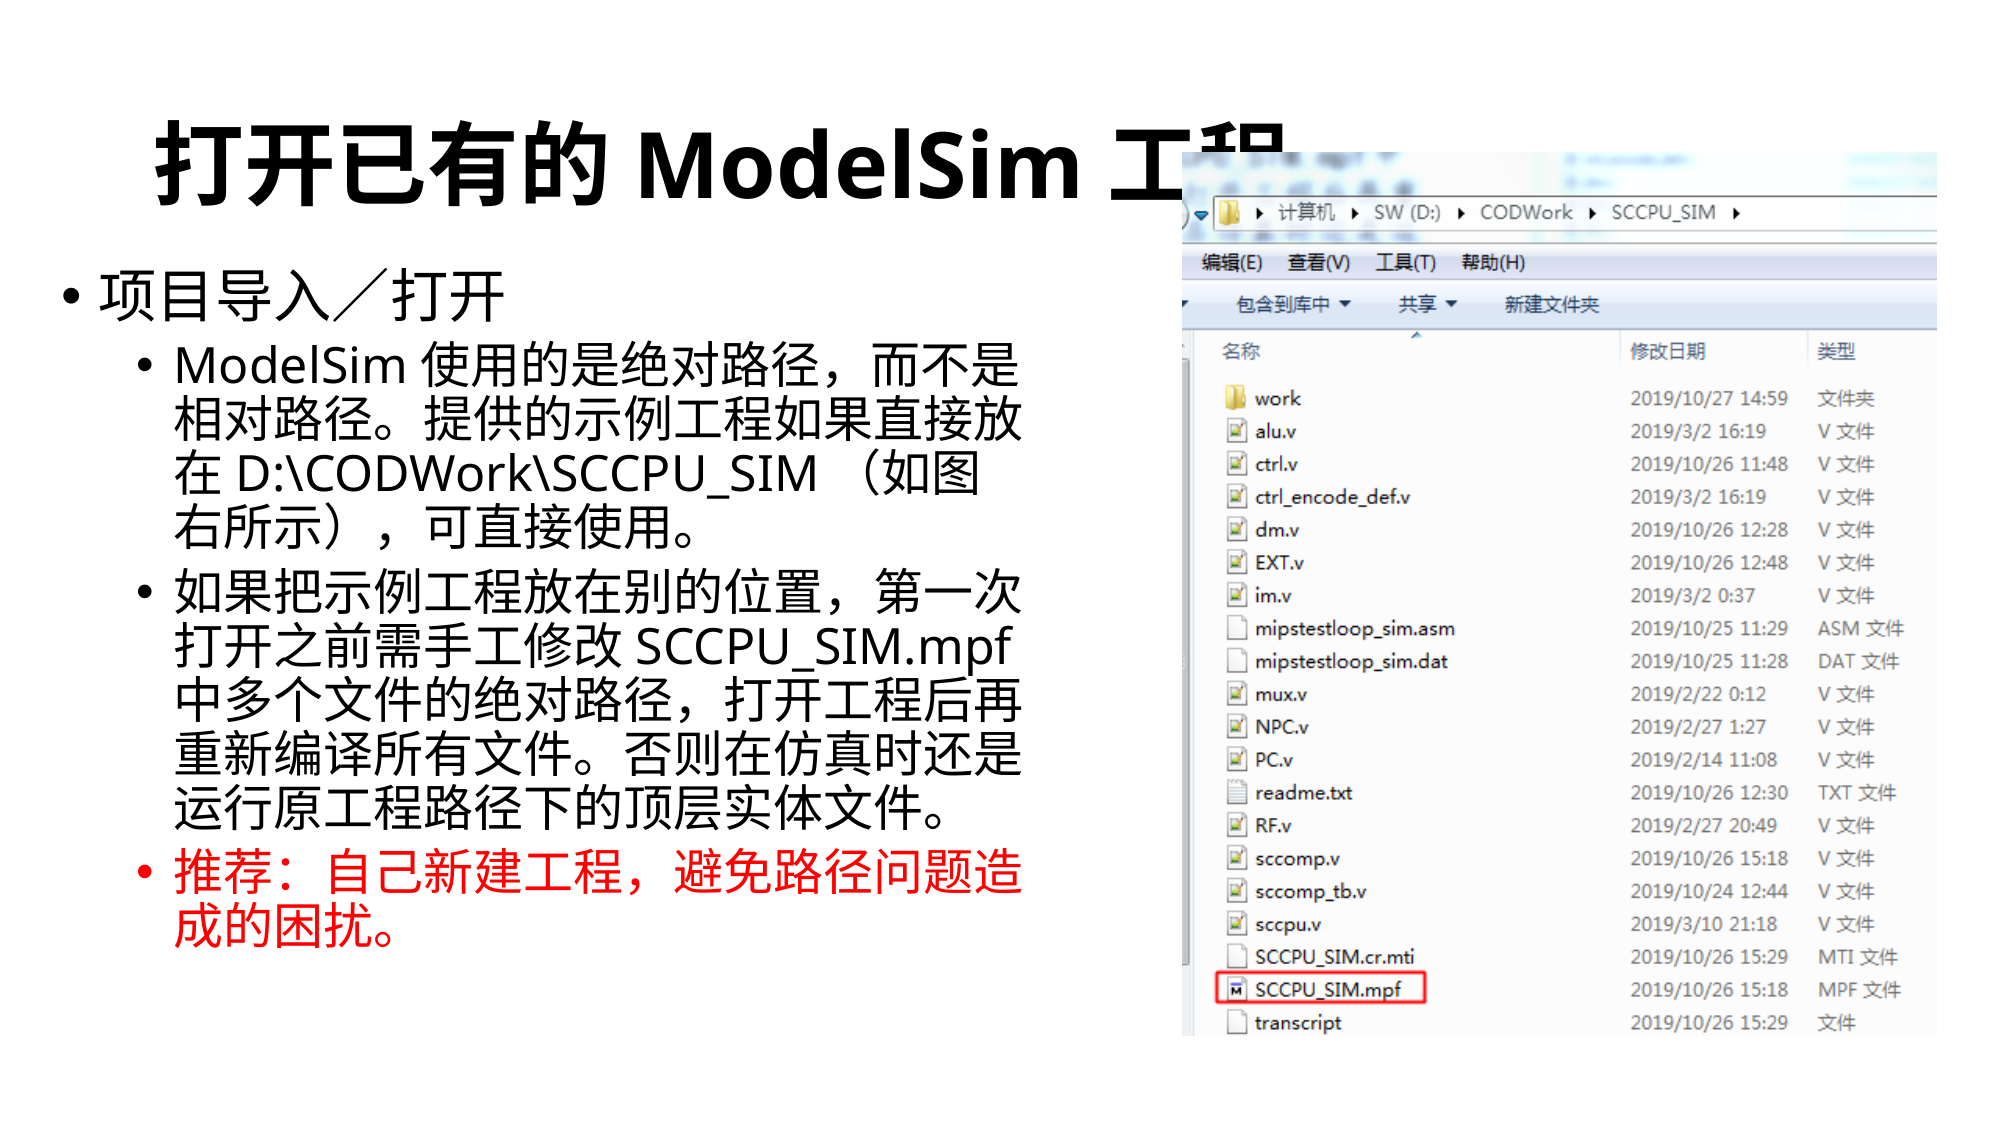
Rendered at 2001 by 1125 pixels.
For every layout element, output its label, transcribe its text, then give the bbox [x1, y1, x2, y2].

text_box 项目导入／打开 ModelSim使用的是绝对路径，而不是相对路径。提供的示例工程如果直接放在D:\CODWork\SCCPU_SIM（如图右所示），可直接使用。 如果把示例工程放在别的位置，第一次打开之前需手工修改SCCPU_SIM.mpf中多个文件的绝对路径，打开工程后再重新编译所有文件。否则在仿真时还是运行原工程路径下的顶层实体文件。 推荐：自己新建工程，避免路径问题造成的困扰。 [46, 260, 1047, 963]
title 打开已有的ModelSim工程 [137, 59, 1863, 278]
picture [1182, 152, 1937, 1036]
